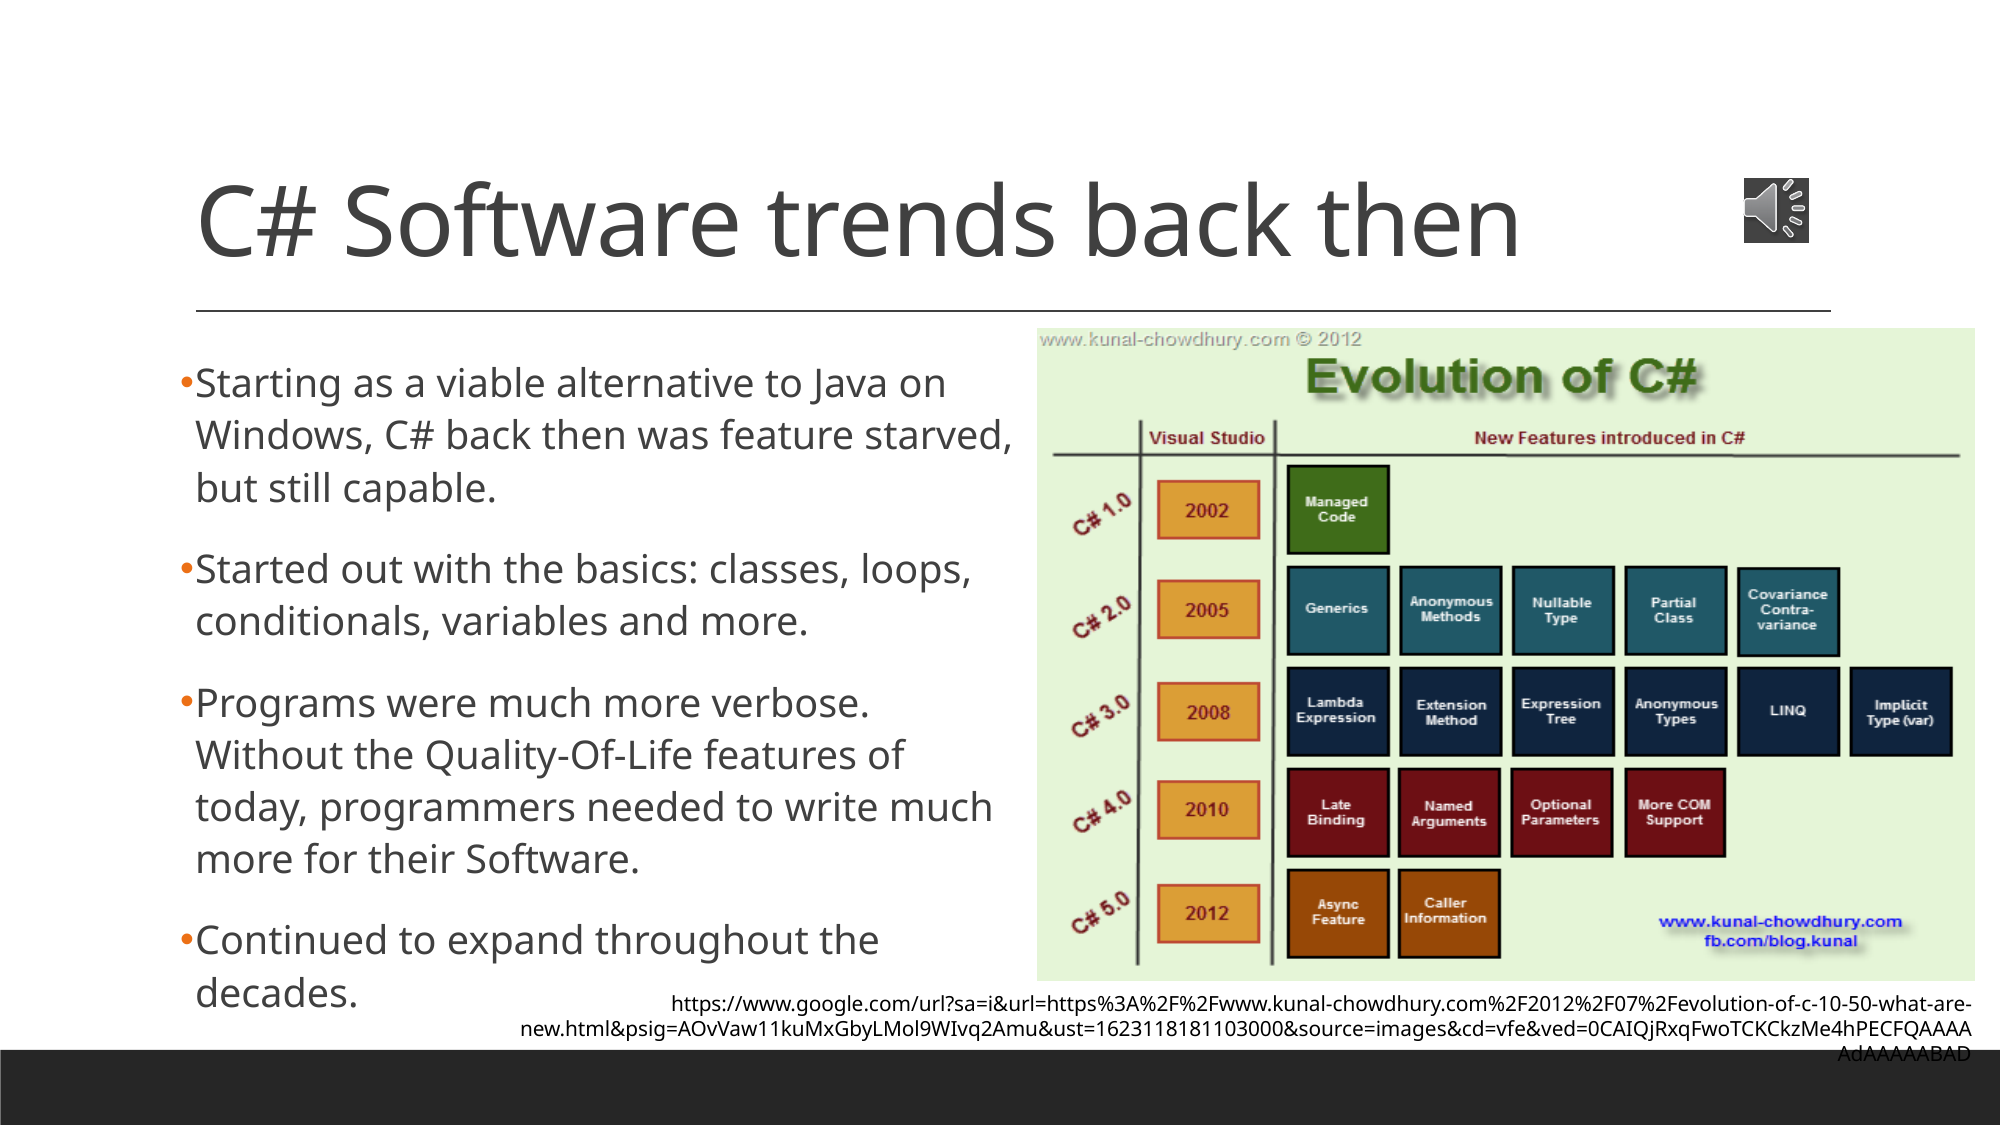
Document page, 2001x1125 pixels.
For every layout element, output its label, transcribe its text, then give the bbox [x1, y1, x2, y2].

picture [1036, 328, 1976, 982]
text_box https://www.google.com/url?sa=i&url=https%3A%2F%2Fwww.kunal-chowdhury.com%2F2012%2F07%2Fevolution-of-c-10-50-what-are-new.html&psig=AOvVaw11kuMxGbyLMol9WIvq2Amu&ust=1623118181103000&source=images&cd=vfe&ved=0CAIQjRxqFwoTCKCkzMe4hPECFQAAAAAdAAAAABAD [495, 982, 1987, 1073]
list Starting as a viable alternative to Java on Windows, C# back then was feature starved, but still capable. Started out with the basics: classes, loops, conditionals, variables and more. Programs were much more verbose. Without the Quality-Of-Life features of today, programmers needed to write much more for their Software. Continued to expand throughout the decades. [180, 345, 1022, 963]
title C# Software trends back then [180, 47, 1830, 285]
picture [1742, 176, 1811, 244]
